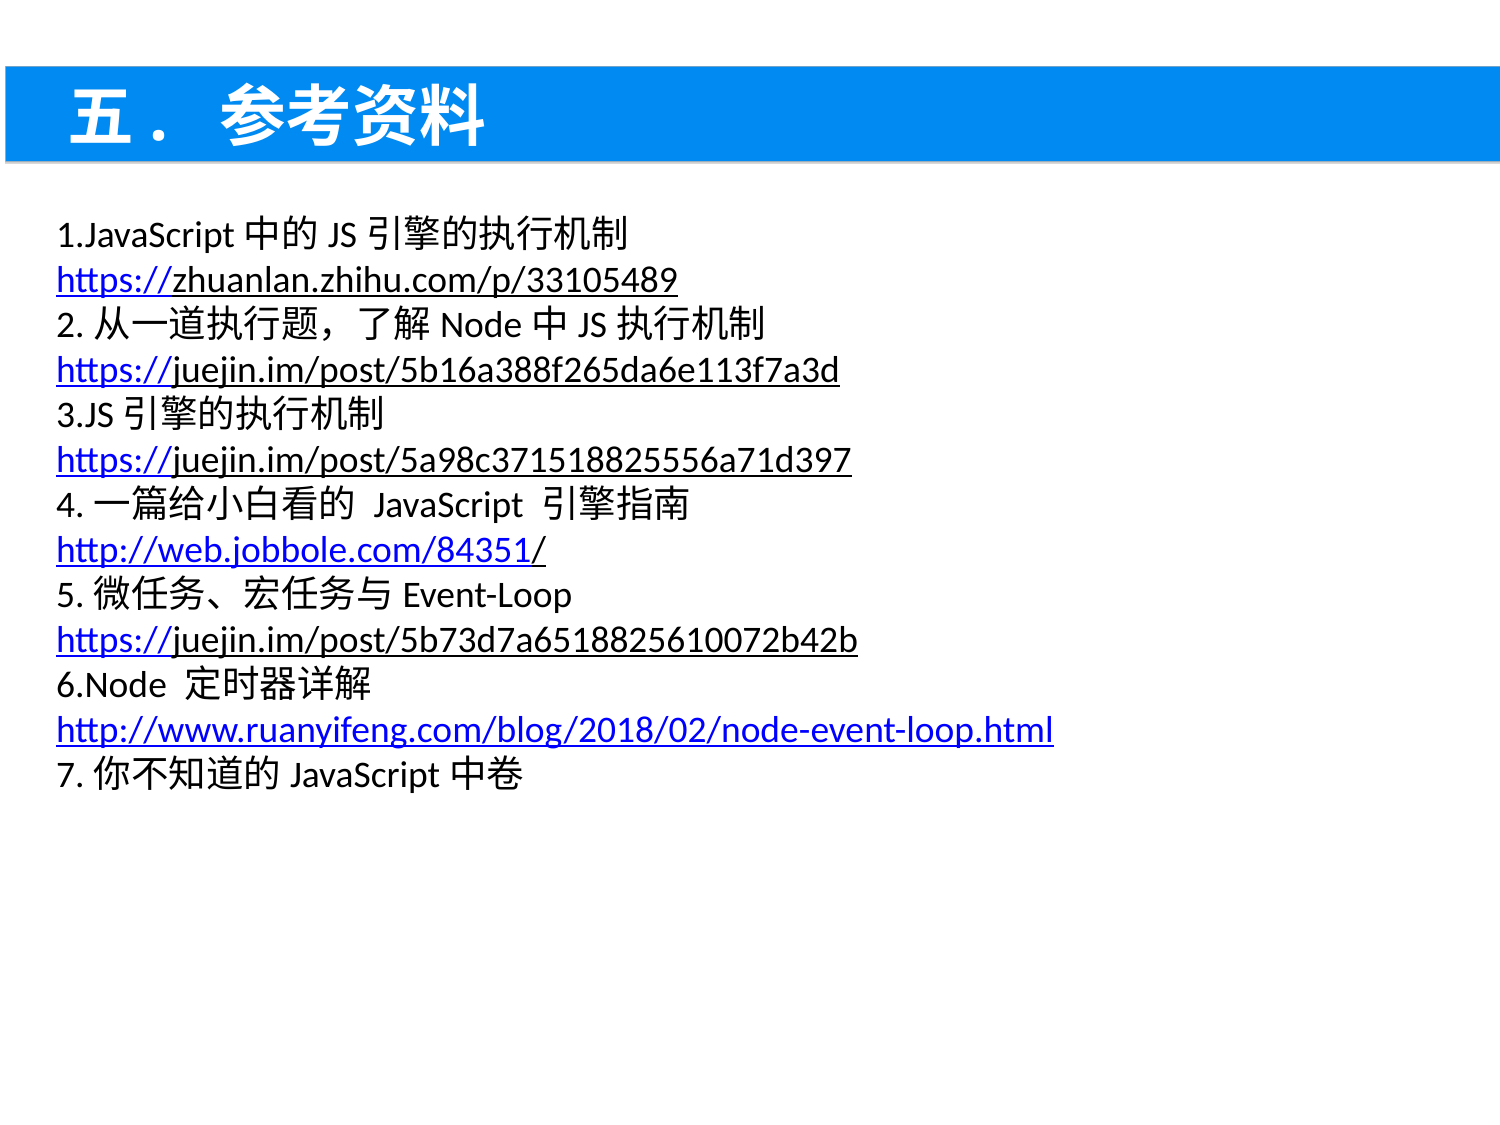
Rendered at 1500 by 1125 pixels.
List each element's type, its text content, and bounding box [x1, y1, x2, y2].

text_box 1.JavaScript中的JS引擎的执行机制 https://zhuanlan.zhihu.com/p/33105489 2.从一道执行题，了解Node中JS执行机制 https://juejin.im/post/5b16a388f265da6e113f7a3d 3.JS引擎的执行机制 https://juejin.im/post/5a98c371518825556a71d397 4.一篇给小白看的 JavaScript 引擎指南 http://web.jobbole.com/84351/ 5.微任务、宏任务与Event-Loop https://juejin.im/post/5b73d7a6518825610072b42b 6.Node 定时器详解 http://www.ruanyifeng.com/blog/2018/02/node-event-loop.html 7.你不知道的JavaScript中卷 [41, 202, 1446, 892]
text_box [27, 66, 1446, 142]
text_box 五. 参考资料 [5, 66, 1500, 162]
